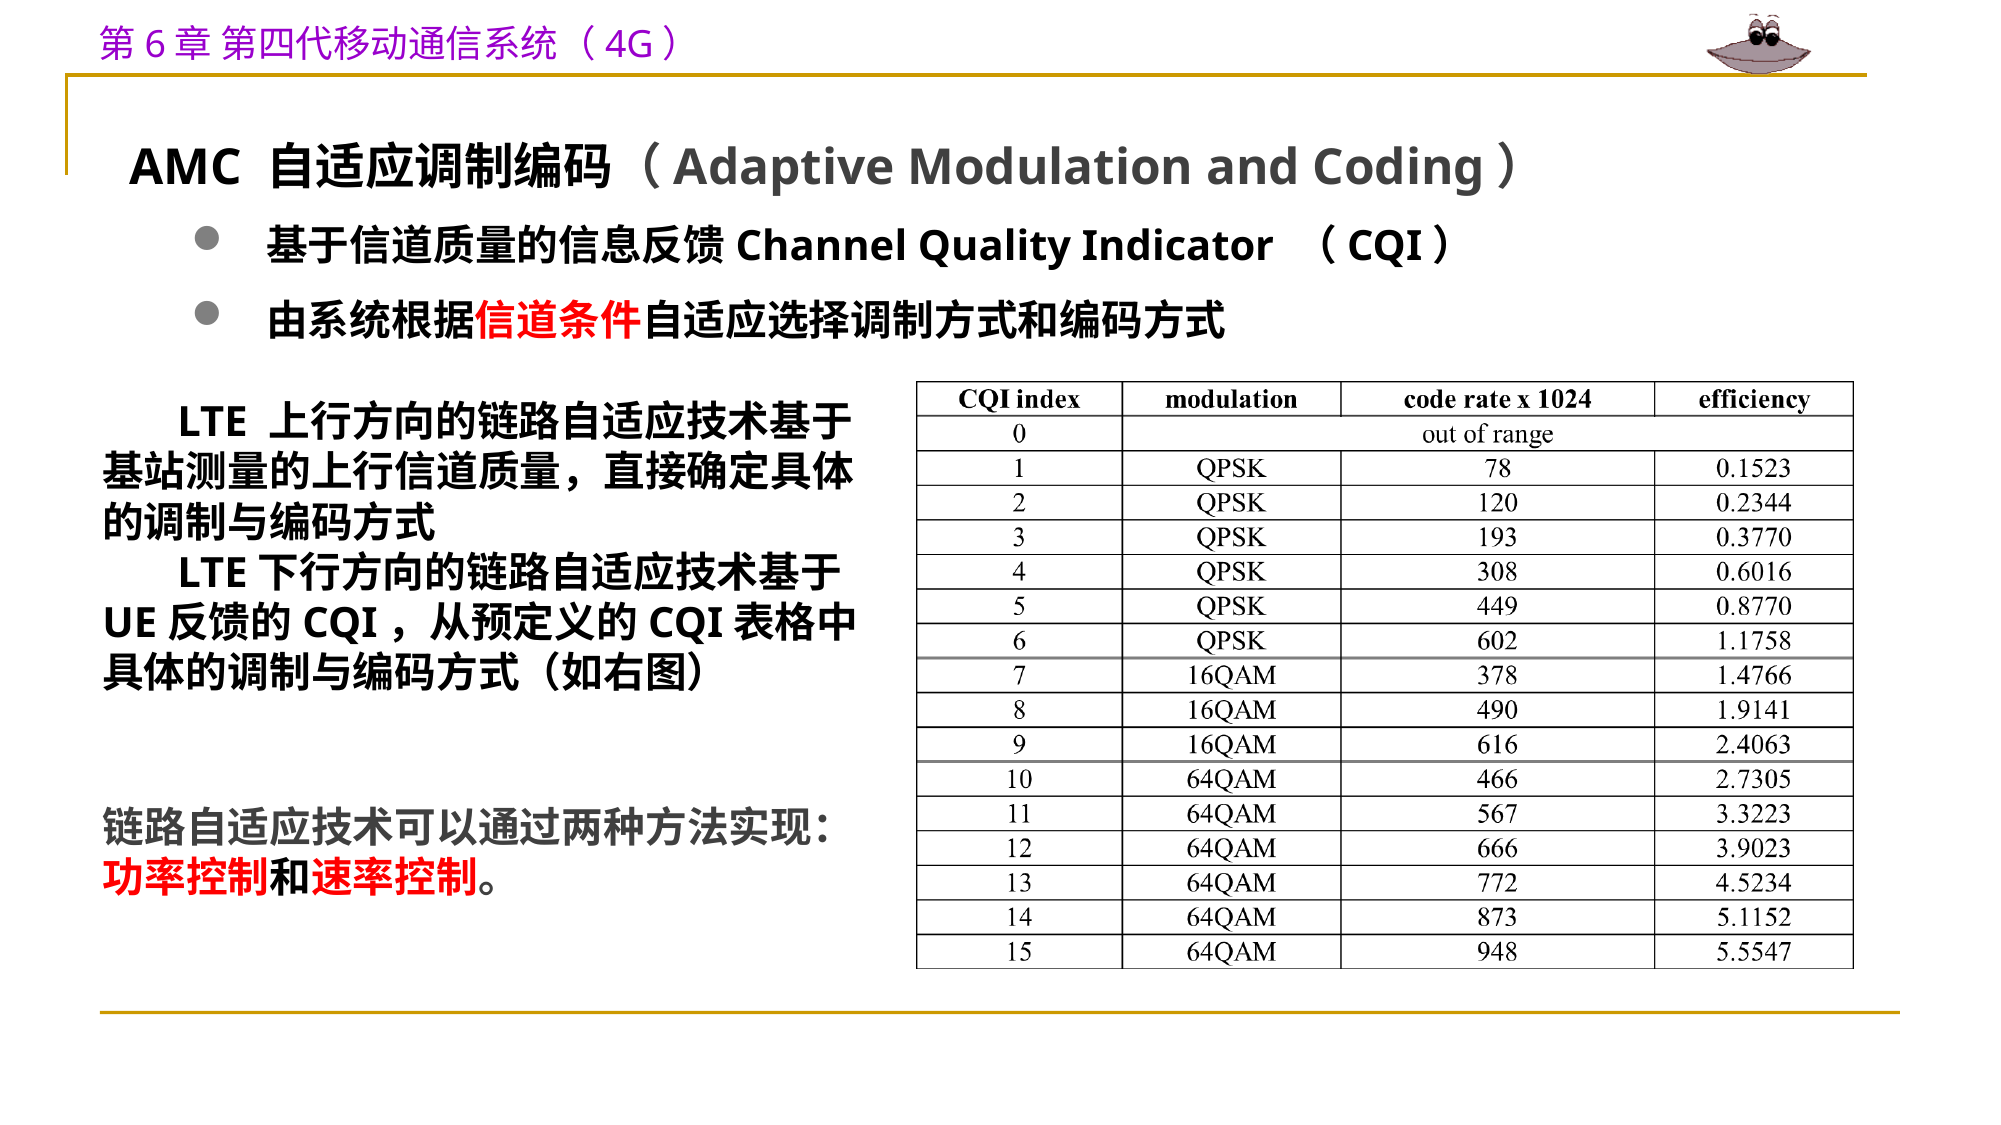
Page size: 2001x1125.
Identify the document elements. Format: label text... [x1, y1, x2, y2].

picture [1650, 0, 1817, 87]
text_box LTE 上行方向的链路自适应技术基于基站测量的上行信道质量，直接确定具体的调制与编码方式 LTE下行方向的链路自适应技术基于UE反馈的CQI，从预定义的CQI表格中具体的调制与编码方式（如右图） [87, 387, 908, 703]
text_box 链路自适应技术可以通过两种方法实现： 功率控制和速率控制。 [87, 793, 891, 909]
text_box AMC 自适应调制编码（Adaptive Modulation and Coding） 基于信道质量的信息反馈Channel Quality Indicator （CQI） 由系统根据信道条件自适应选择调制方式和编码方式 [101, 97, 1674, 352]
picture [915, 372, 1855, 984]
